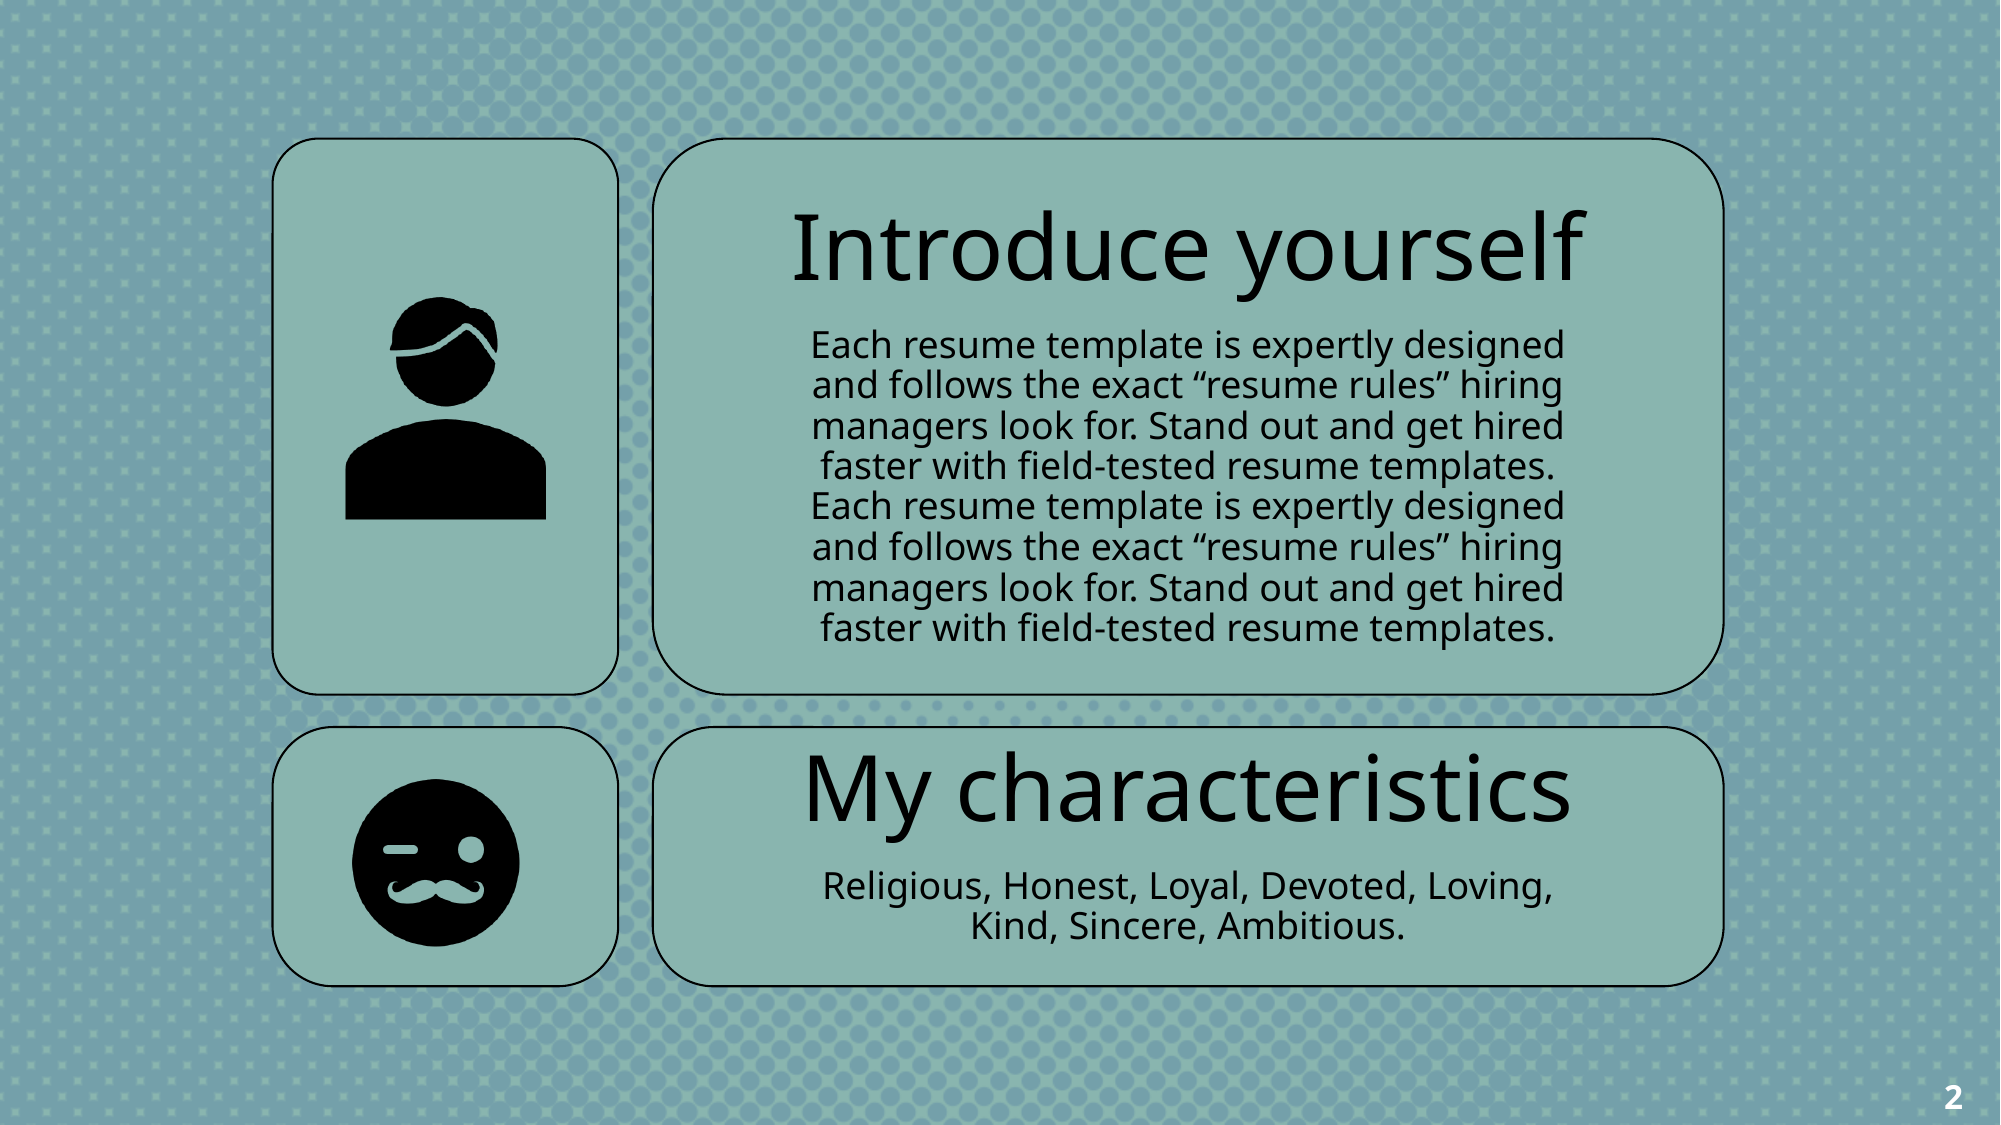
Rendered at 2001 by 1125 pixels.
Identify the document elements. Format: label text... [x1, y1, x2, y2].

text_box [272, 727, 619, 987]
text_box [652, 727, 1724, 987]
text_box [652, 138, 1724, 695]
slide_number 2 [1929, 1074, 2000, 1121]
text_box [272, 138, 619, 695]
